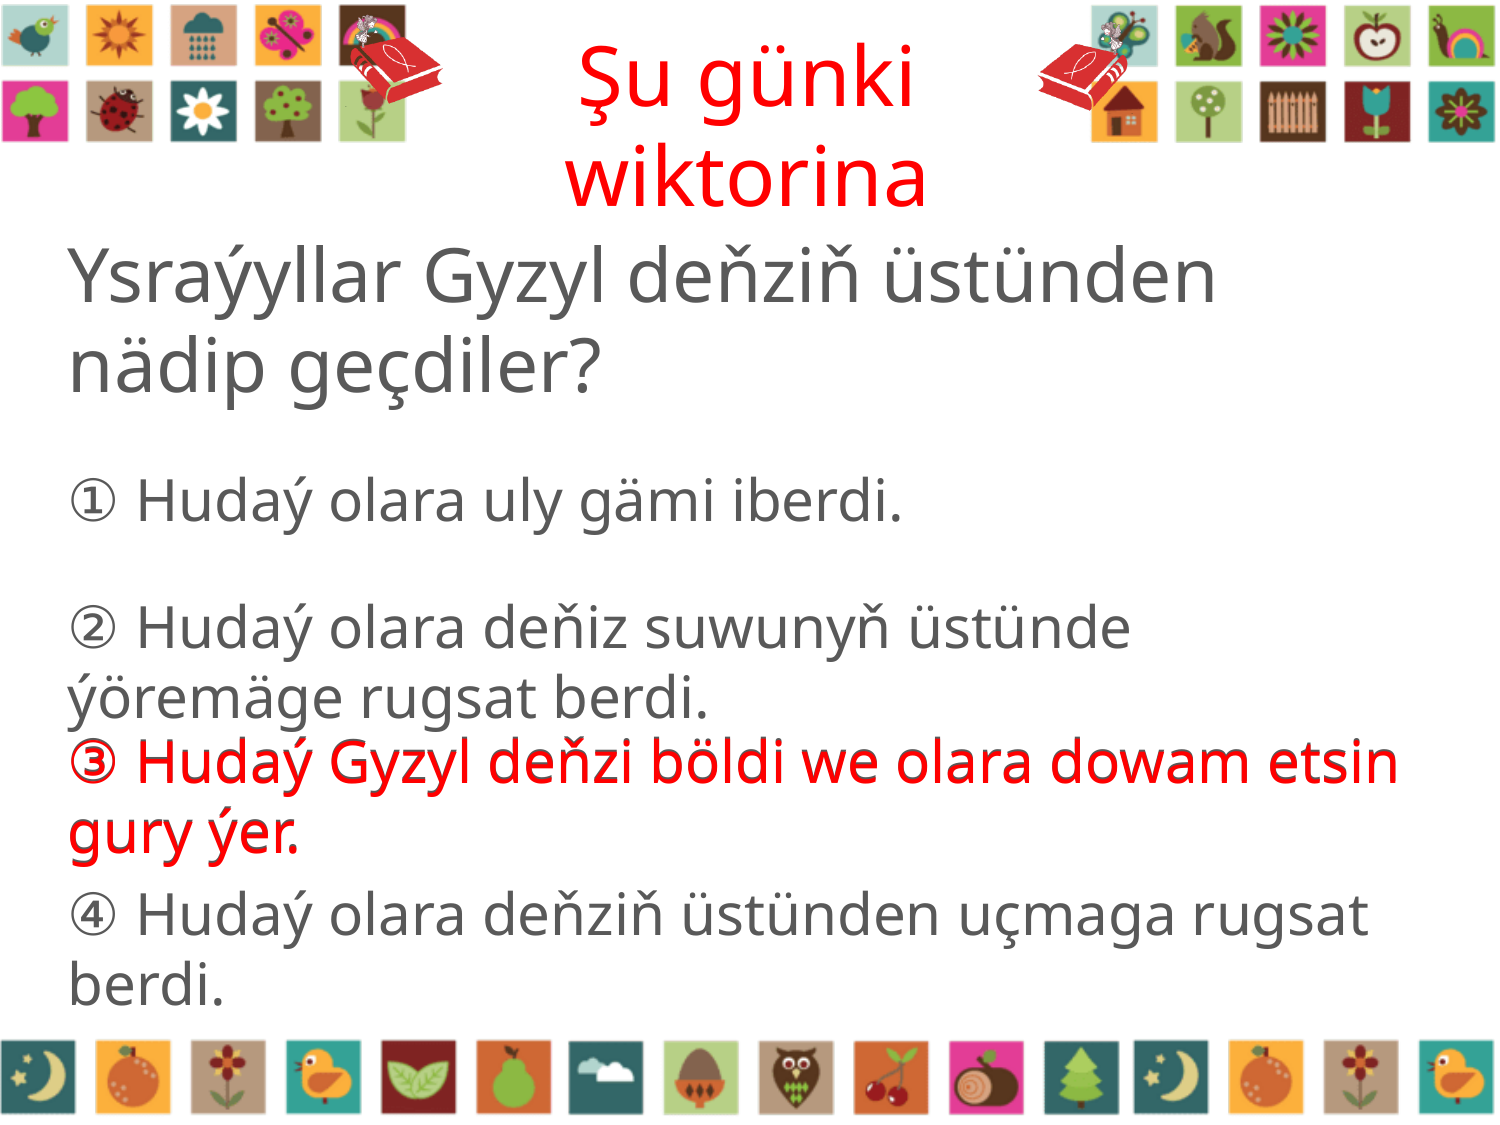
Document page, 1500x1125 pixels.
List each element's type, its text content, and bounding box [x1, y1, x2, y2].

picture [1005, 3, 1500, 150]
text_box ④ Hudaý olara deňziň üstünden uçmaga rugsat berdi. [53, 873, 1483, 1025]
text_box ② Hudaý olara deňiz suwunyň üstünde ýöremäge rugsat berdi. [53, 582, 1436, 715]
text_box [0, 1028, 1500, 1118]
text_box Ysraýyllar Gyzyl deňziň üstünden nädip geçdiler? [53, 219, 1436, 415]
picture [0, 0, 475, 150]
text_box Şu günki wiktorina [414, 16, 1080, 219]
text_box ③ Hudaý Gyzyl deňzi böldi we olara dowam etsin gury ýer. [53, 717, 1483, 873]
text_box ① Hudaý olara uly gämi iberdi. [53, 456, 1436, 541]
